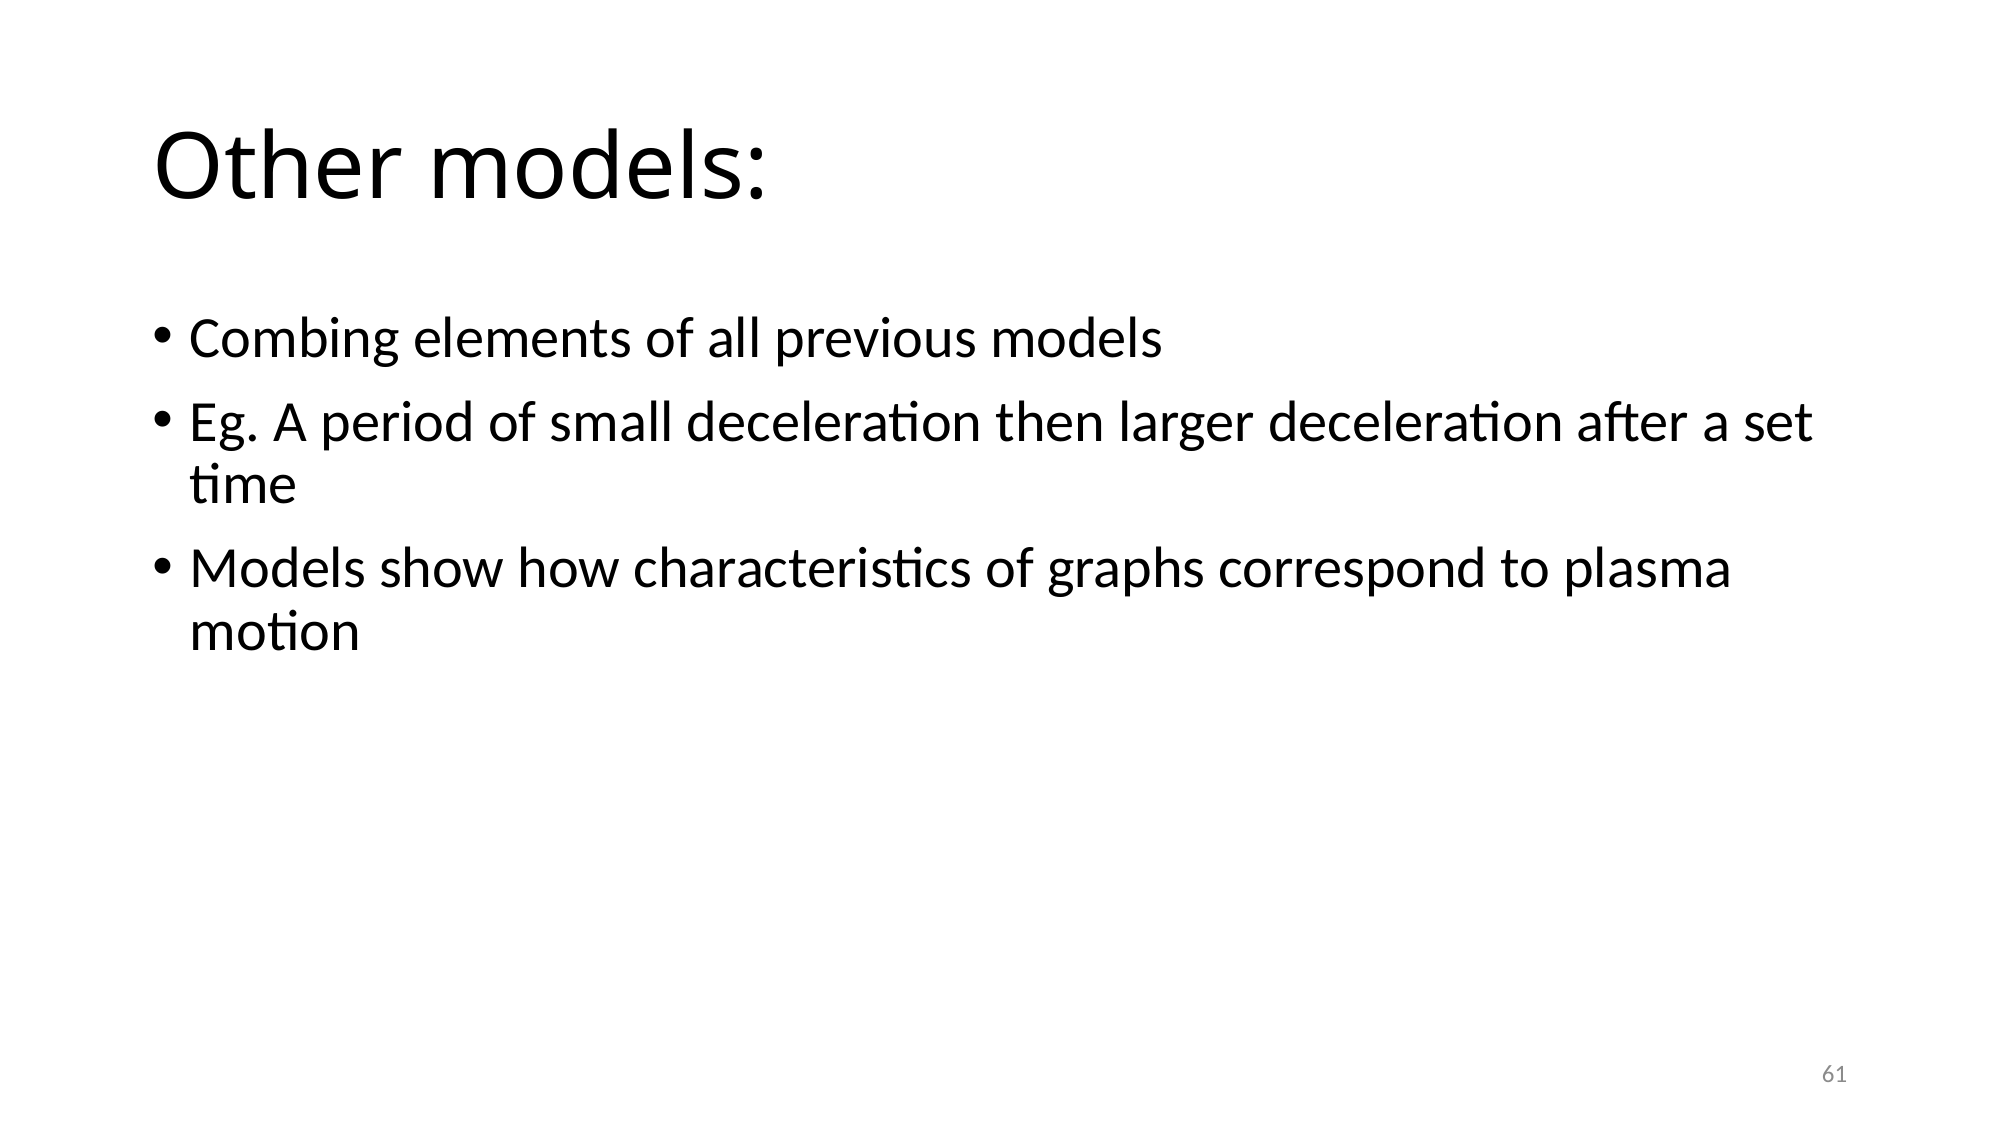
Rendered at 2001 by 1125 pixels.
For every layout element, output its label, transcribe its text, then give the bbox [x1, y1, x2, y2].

slide_number 61 [1412, 1042, 1863, 1103]
title Other models: [137, 59, 1863, 278]
list Combing elements of all previous models Eg. A period of small deceleration then larger deceleration after a set time Models show how characteristics of graphs correspond to plasma motion [137, 299, 1863, 1014]
